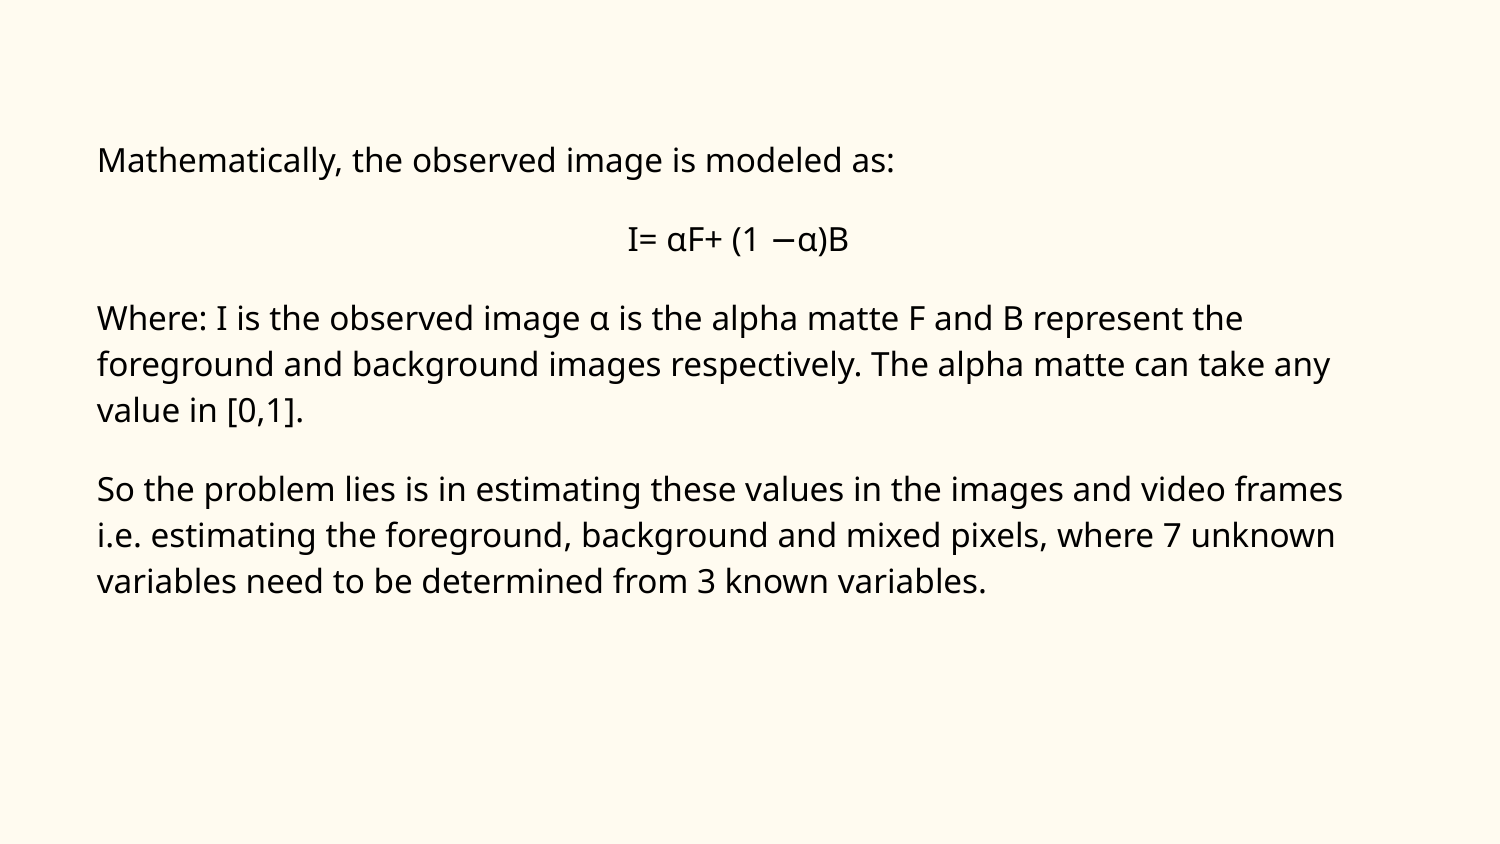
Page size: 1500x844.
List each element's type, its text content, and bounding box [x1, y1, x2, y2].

list Mathematically, the observed image is modeled as: I= αF+ (1 −α)B Where: I is the observed image α is the alpha matte F and B represent the foreground and background images respectively. The alpha matte can take any value in [0,1]. So the problem lies is in estimating these values in the images and video frames i.e. estimating the foreground, background and mixed pixels, where 7 unknown variables need to be determined from 3 known variables. [81, 44, 1404, 750]
